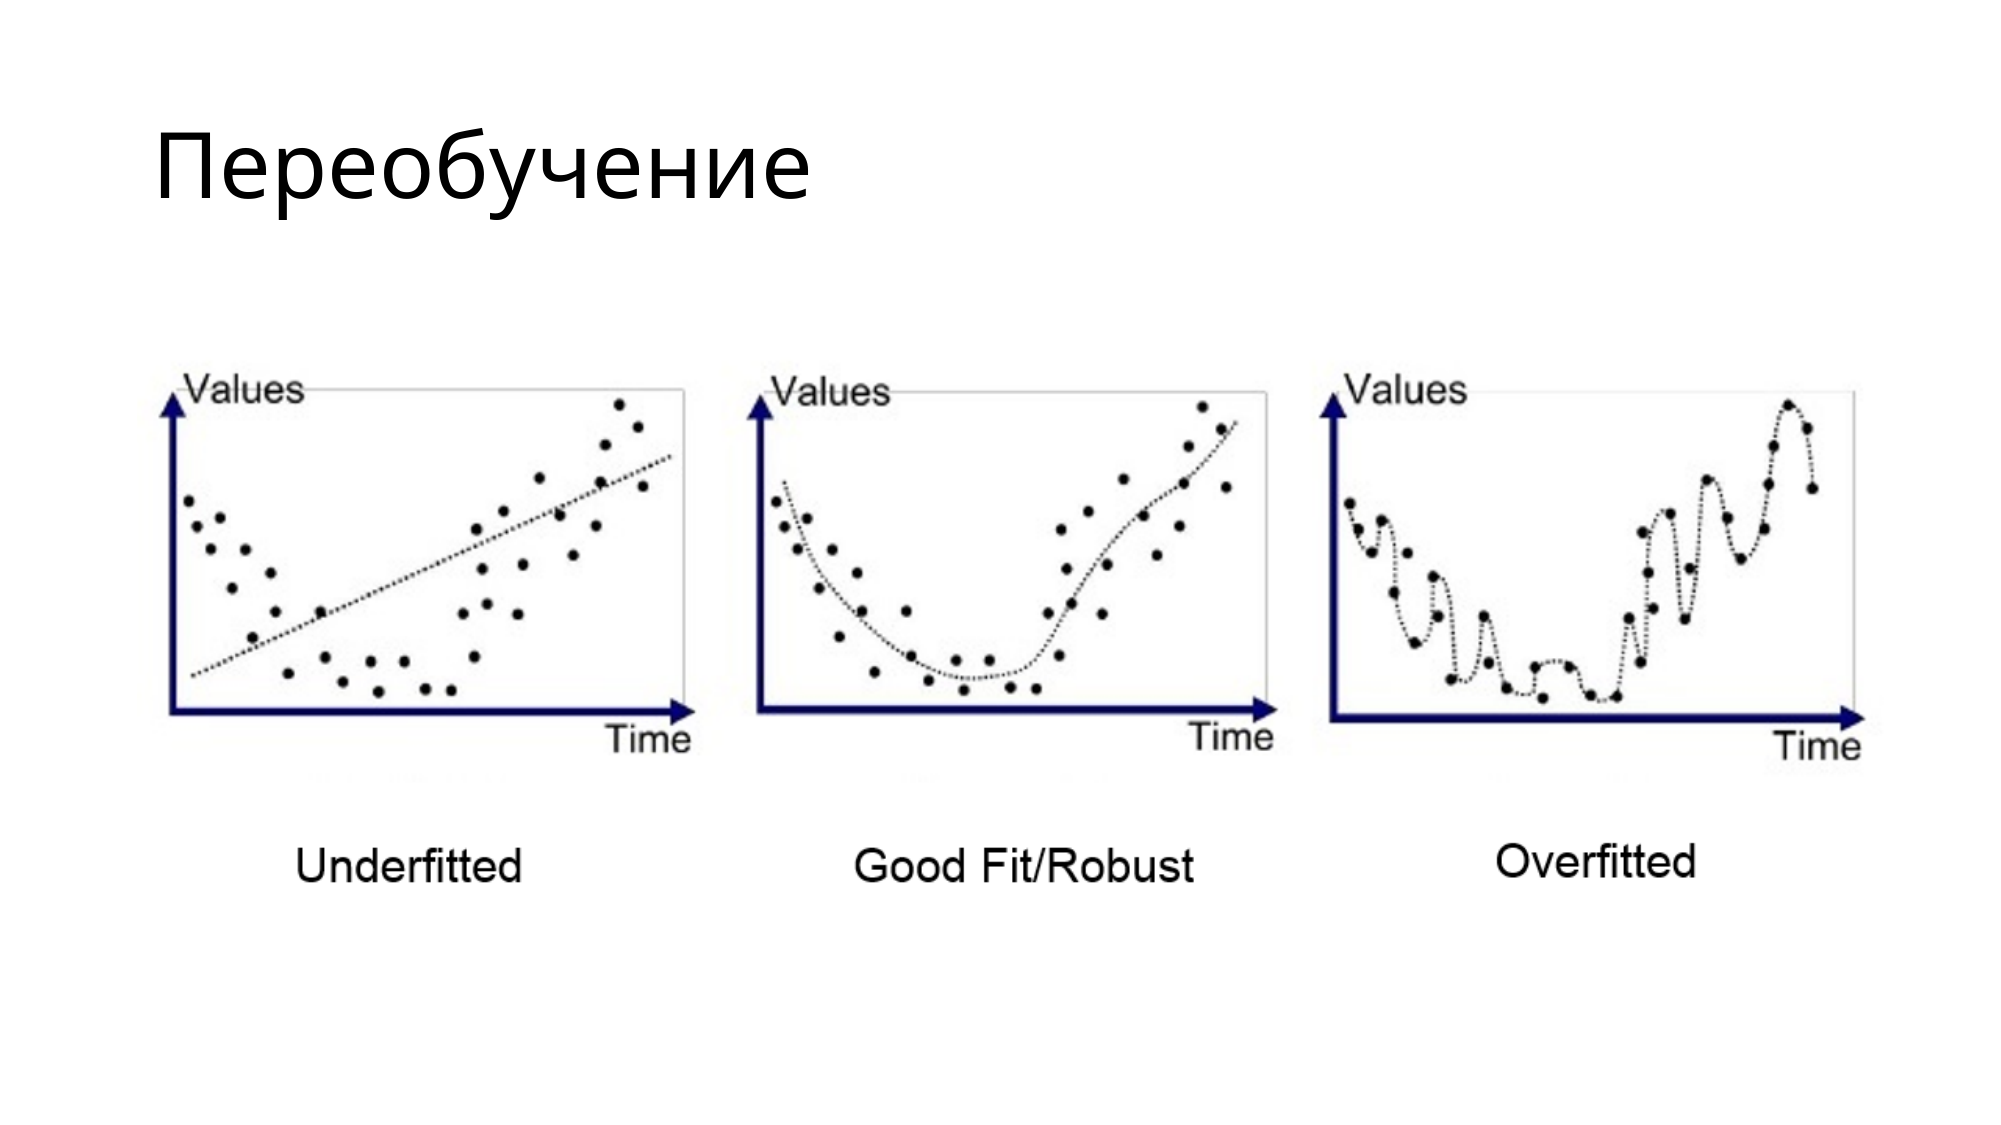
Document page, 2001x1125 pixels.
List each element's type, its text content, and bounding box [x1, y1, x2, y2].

picture [137, 319, 1896, 931]
title Переобучение [137, 59, 1863, 278]
